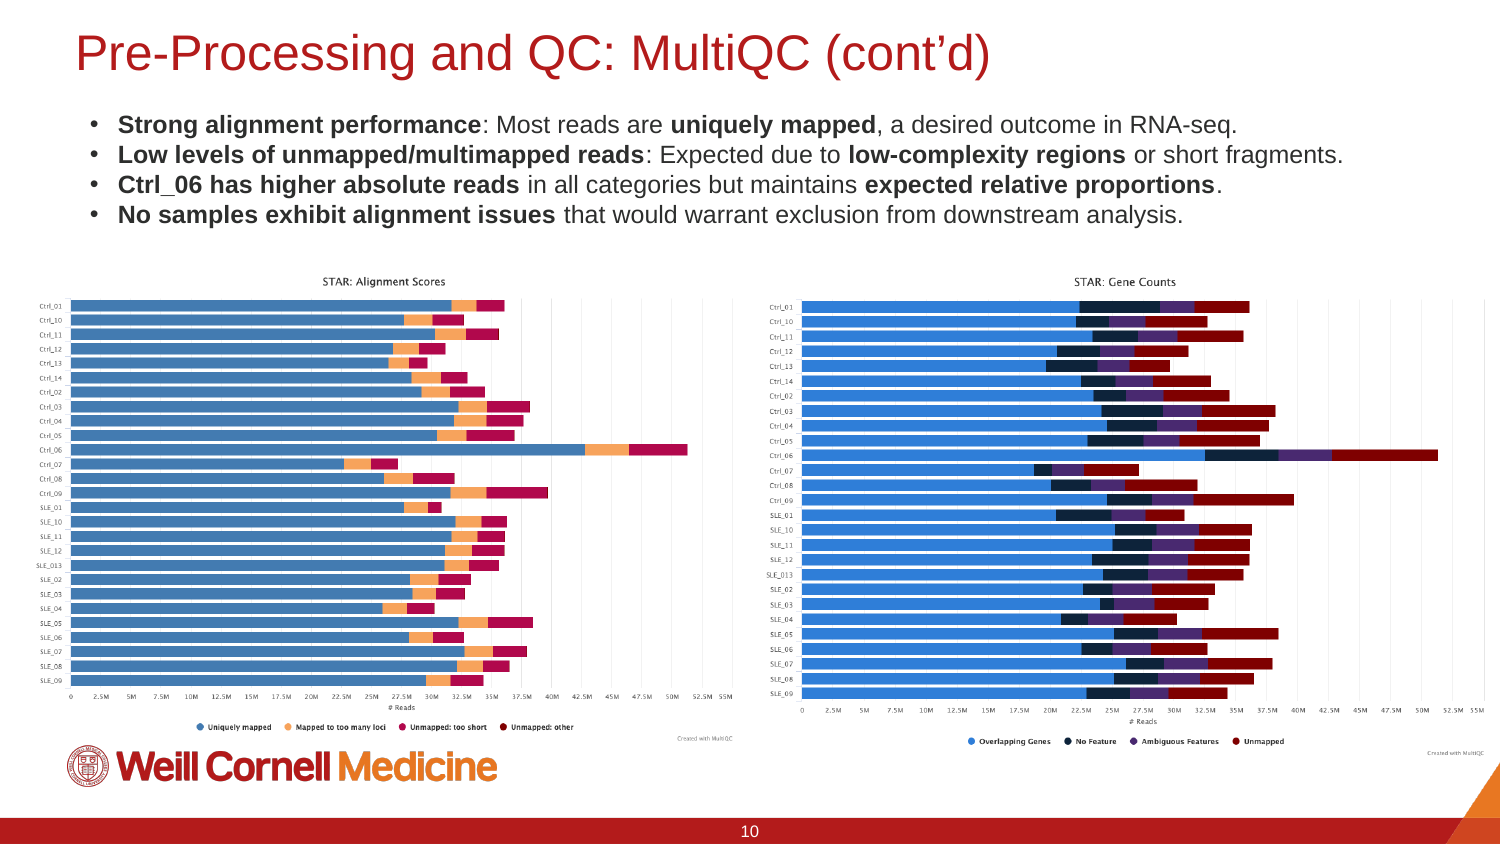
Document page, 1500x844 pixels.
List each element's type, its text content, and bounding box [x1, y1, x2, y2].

title Pre-Processing and QC: MultiQC (cont’d) [75, 20, 1424, 89]
picture [759, 270, 1491, 759]
picture [30, 271, 738, 743]
text_box Strong alignment performance: Most reads are uniquely mapped, a desired outcome in RNA-seq. Low levels of unmapped/multimapped reads: Expected due to low-complexity regions or short fragments. Ctrl_06 has higher absolute reads in all categories but maintains expected relative proportions. No samples exhibit alignment issues that would warrant exclusion from downstream analysis. [74, 101, 1446, 236]
picture [0, 745, 1500, 844]
